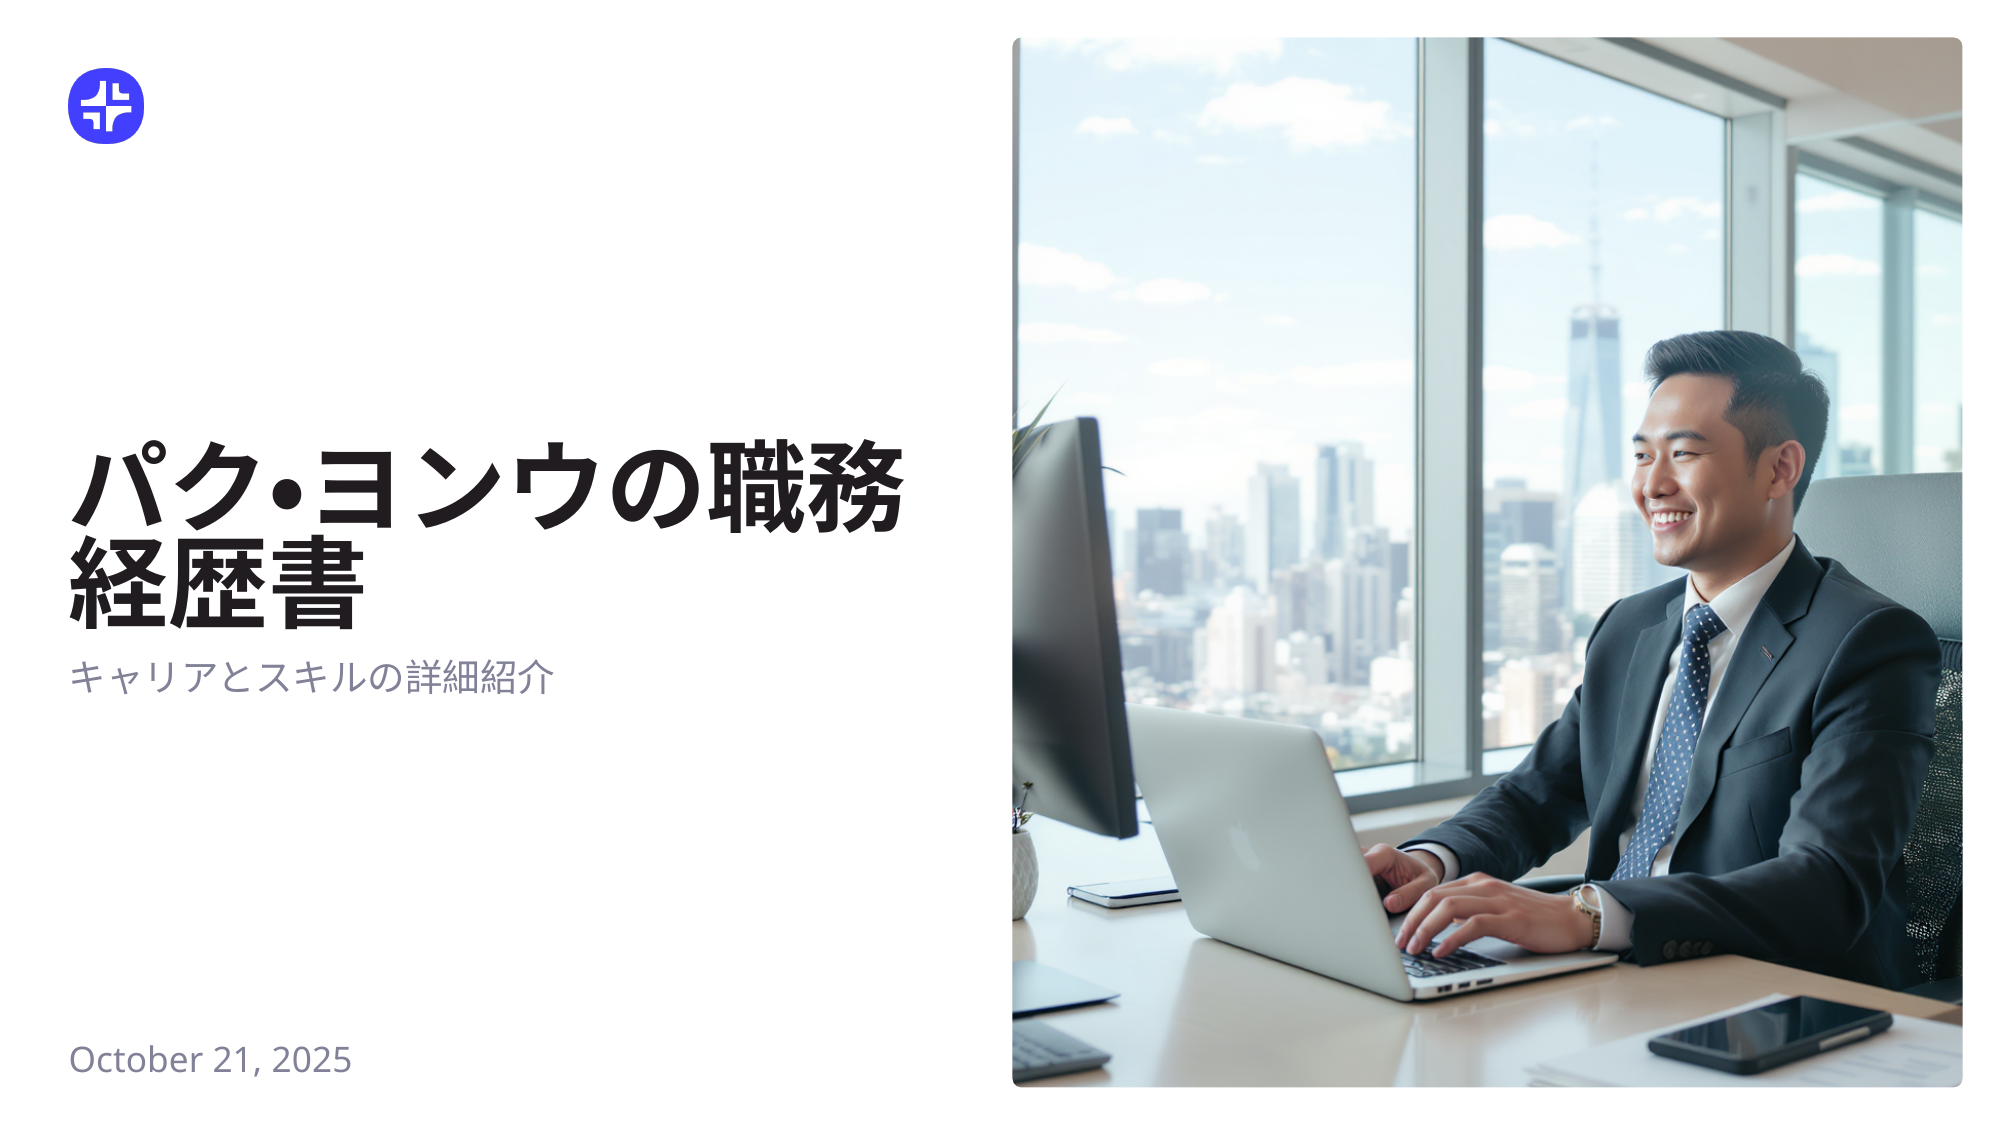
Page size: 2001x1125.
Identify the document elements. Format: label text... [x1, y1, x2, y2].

subtitle October 21, 2025 [68, 1009, 988, 1088]
title パク・ヨンウの職務経歴書 [68, 147, 988, 646]
picture [68, 68, 657, 144]
text_box キャリアとスキルの詳細紹介 [68, 646, 988, 797]
picture [1011, 36, 1963, 1088]
